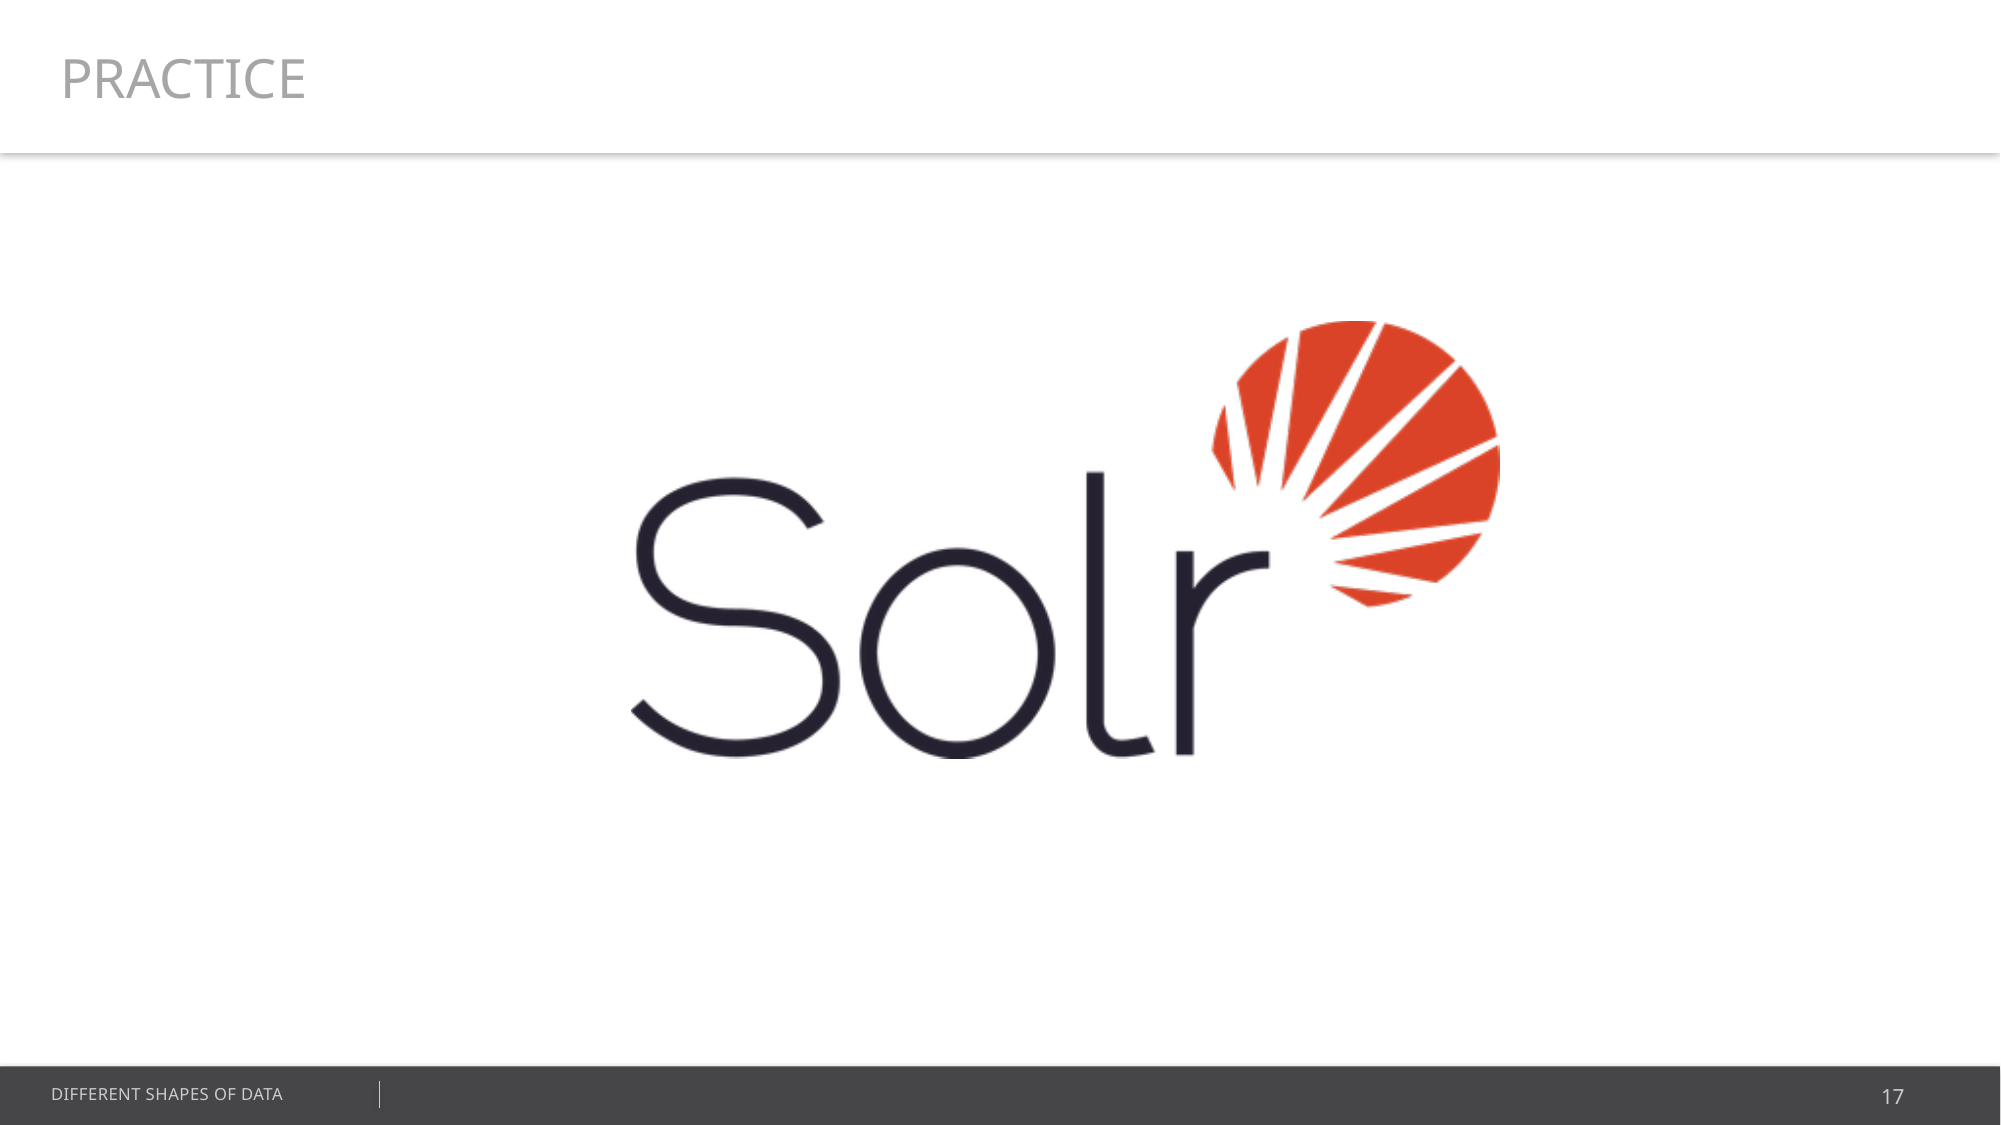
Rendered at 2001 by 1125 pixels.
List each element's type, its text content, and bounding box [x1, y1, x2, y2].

list PRACTICE [0, 0, 2000, 153]
picture [631, 320, 1500, 760]
